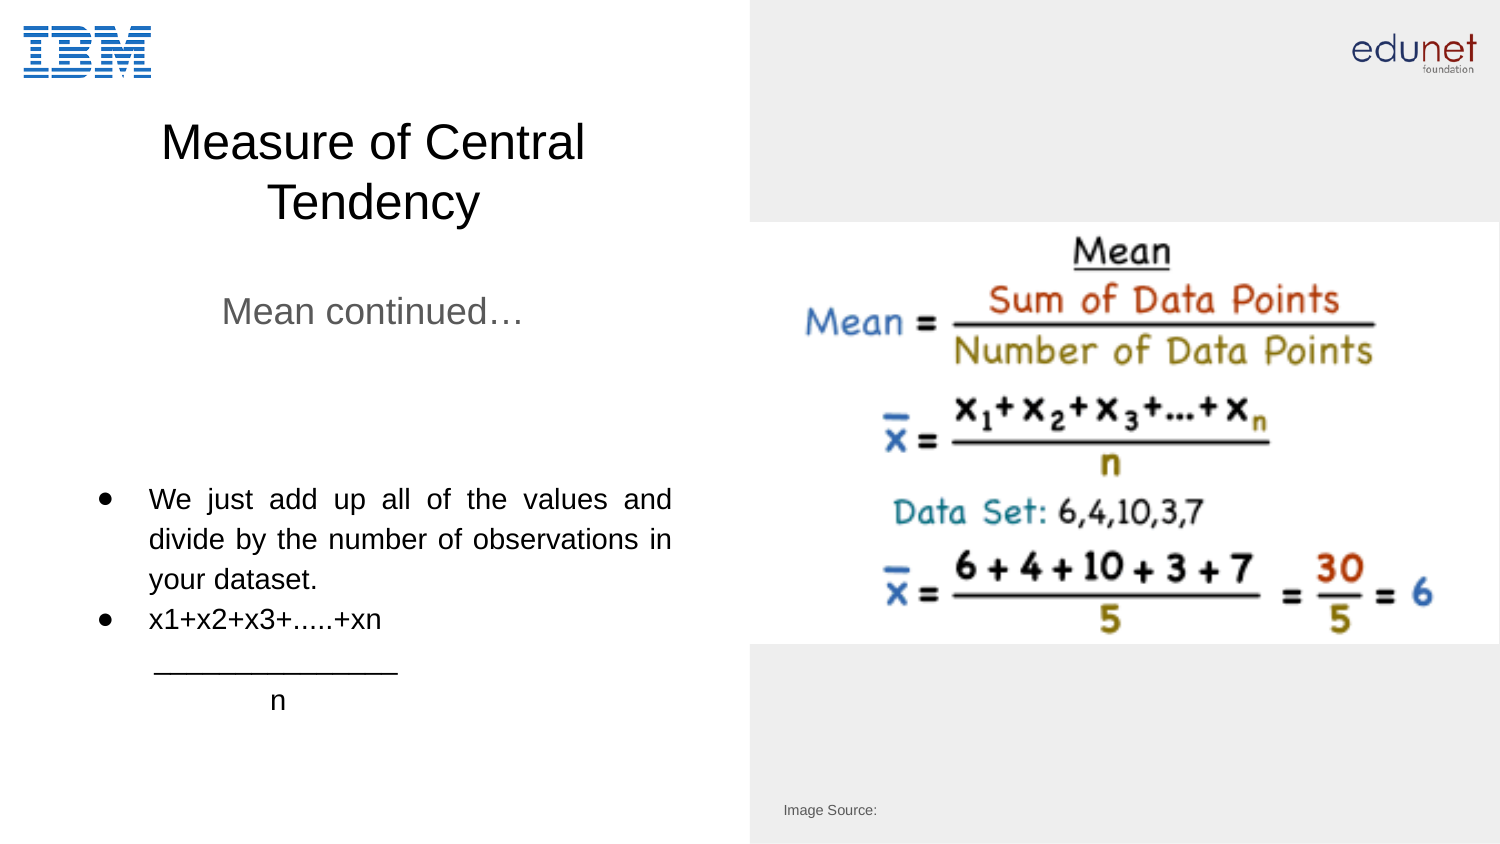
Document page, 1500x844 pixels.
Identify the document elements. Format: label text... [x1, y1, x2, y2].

subtitle Mean continued… [41, 257, 706, 363]
list We just add up all of the values and divide by the number of observations in your dataset. x1+x2+x3+.....+xn _______________ n [58, 421, 689, 770]
picture [23, 26, 151, 78]
title Measure of Central Tendency [41, 117, 706, 223]
picture [748, 222, 1500, 645]
list Image Source: [768, 782, 1480, 833]
picture [1350, 26, 1480, 78]
